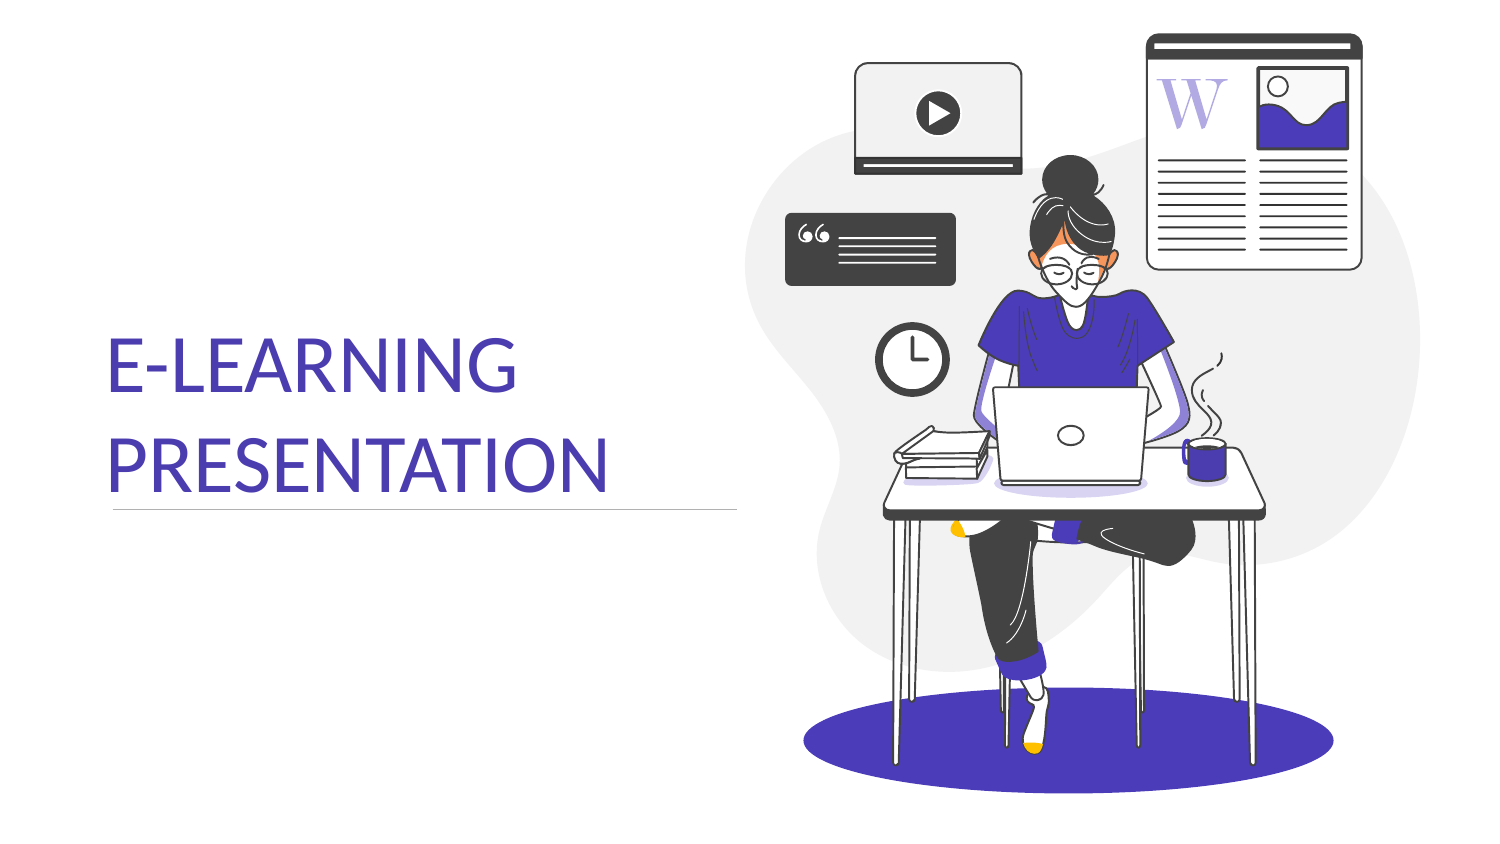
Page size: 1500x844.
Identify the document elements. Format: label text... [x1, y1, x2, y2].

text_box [712, 33, 1424, 794]
title .E-LEARNING .PRESENTATION [100, 301, 707, 510]
